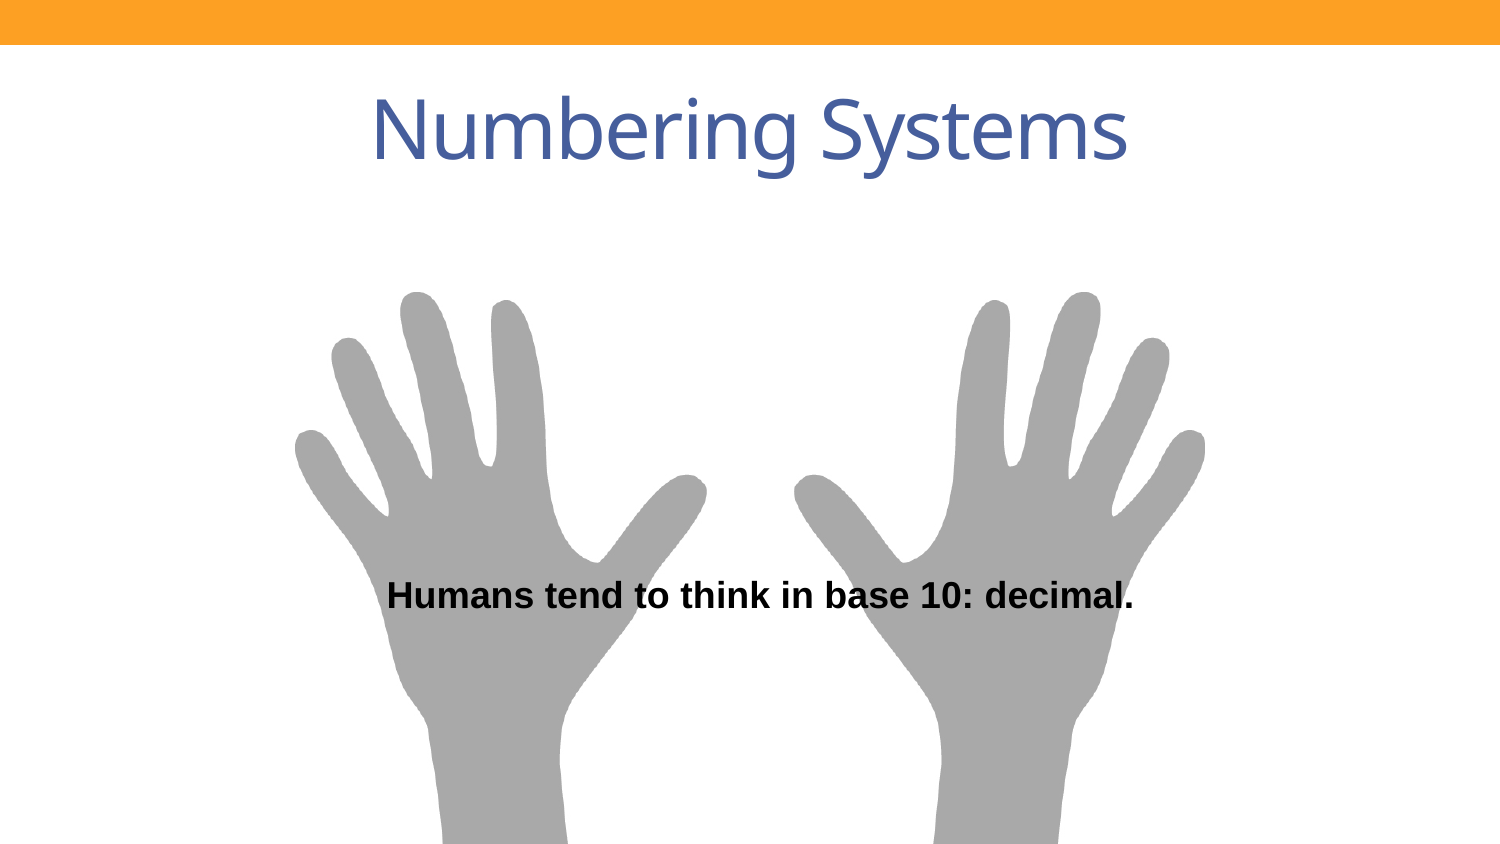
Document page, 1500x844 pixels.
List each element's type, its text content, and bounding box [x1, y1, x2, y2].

picture [295, 291, 1205, 844]
title Numbering Systems [75, 65, 1425, 188]
